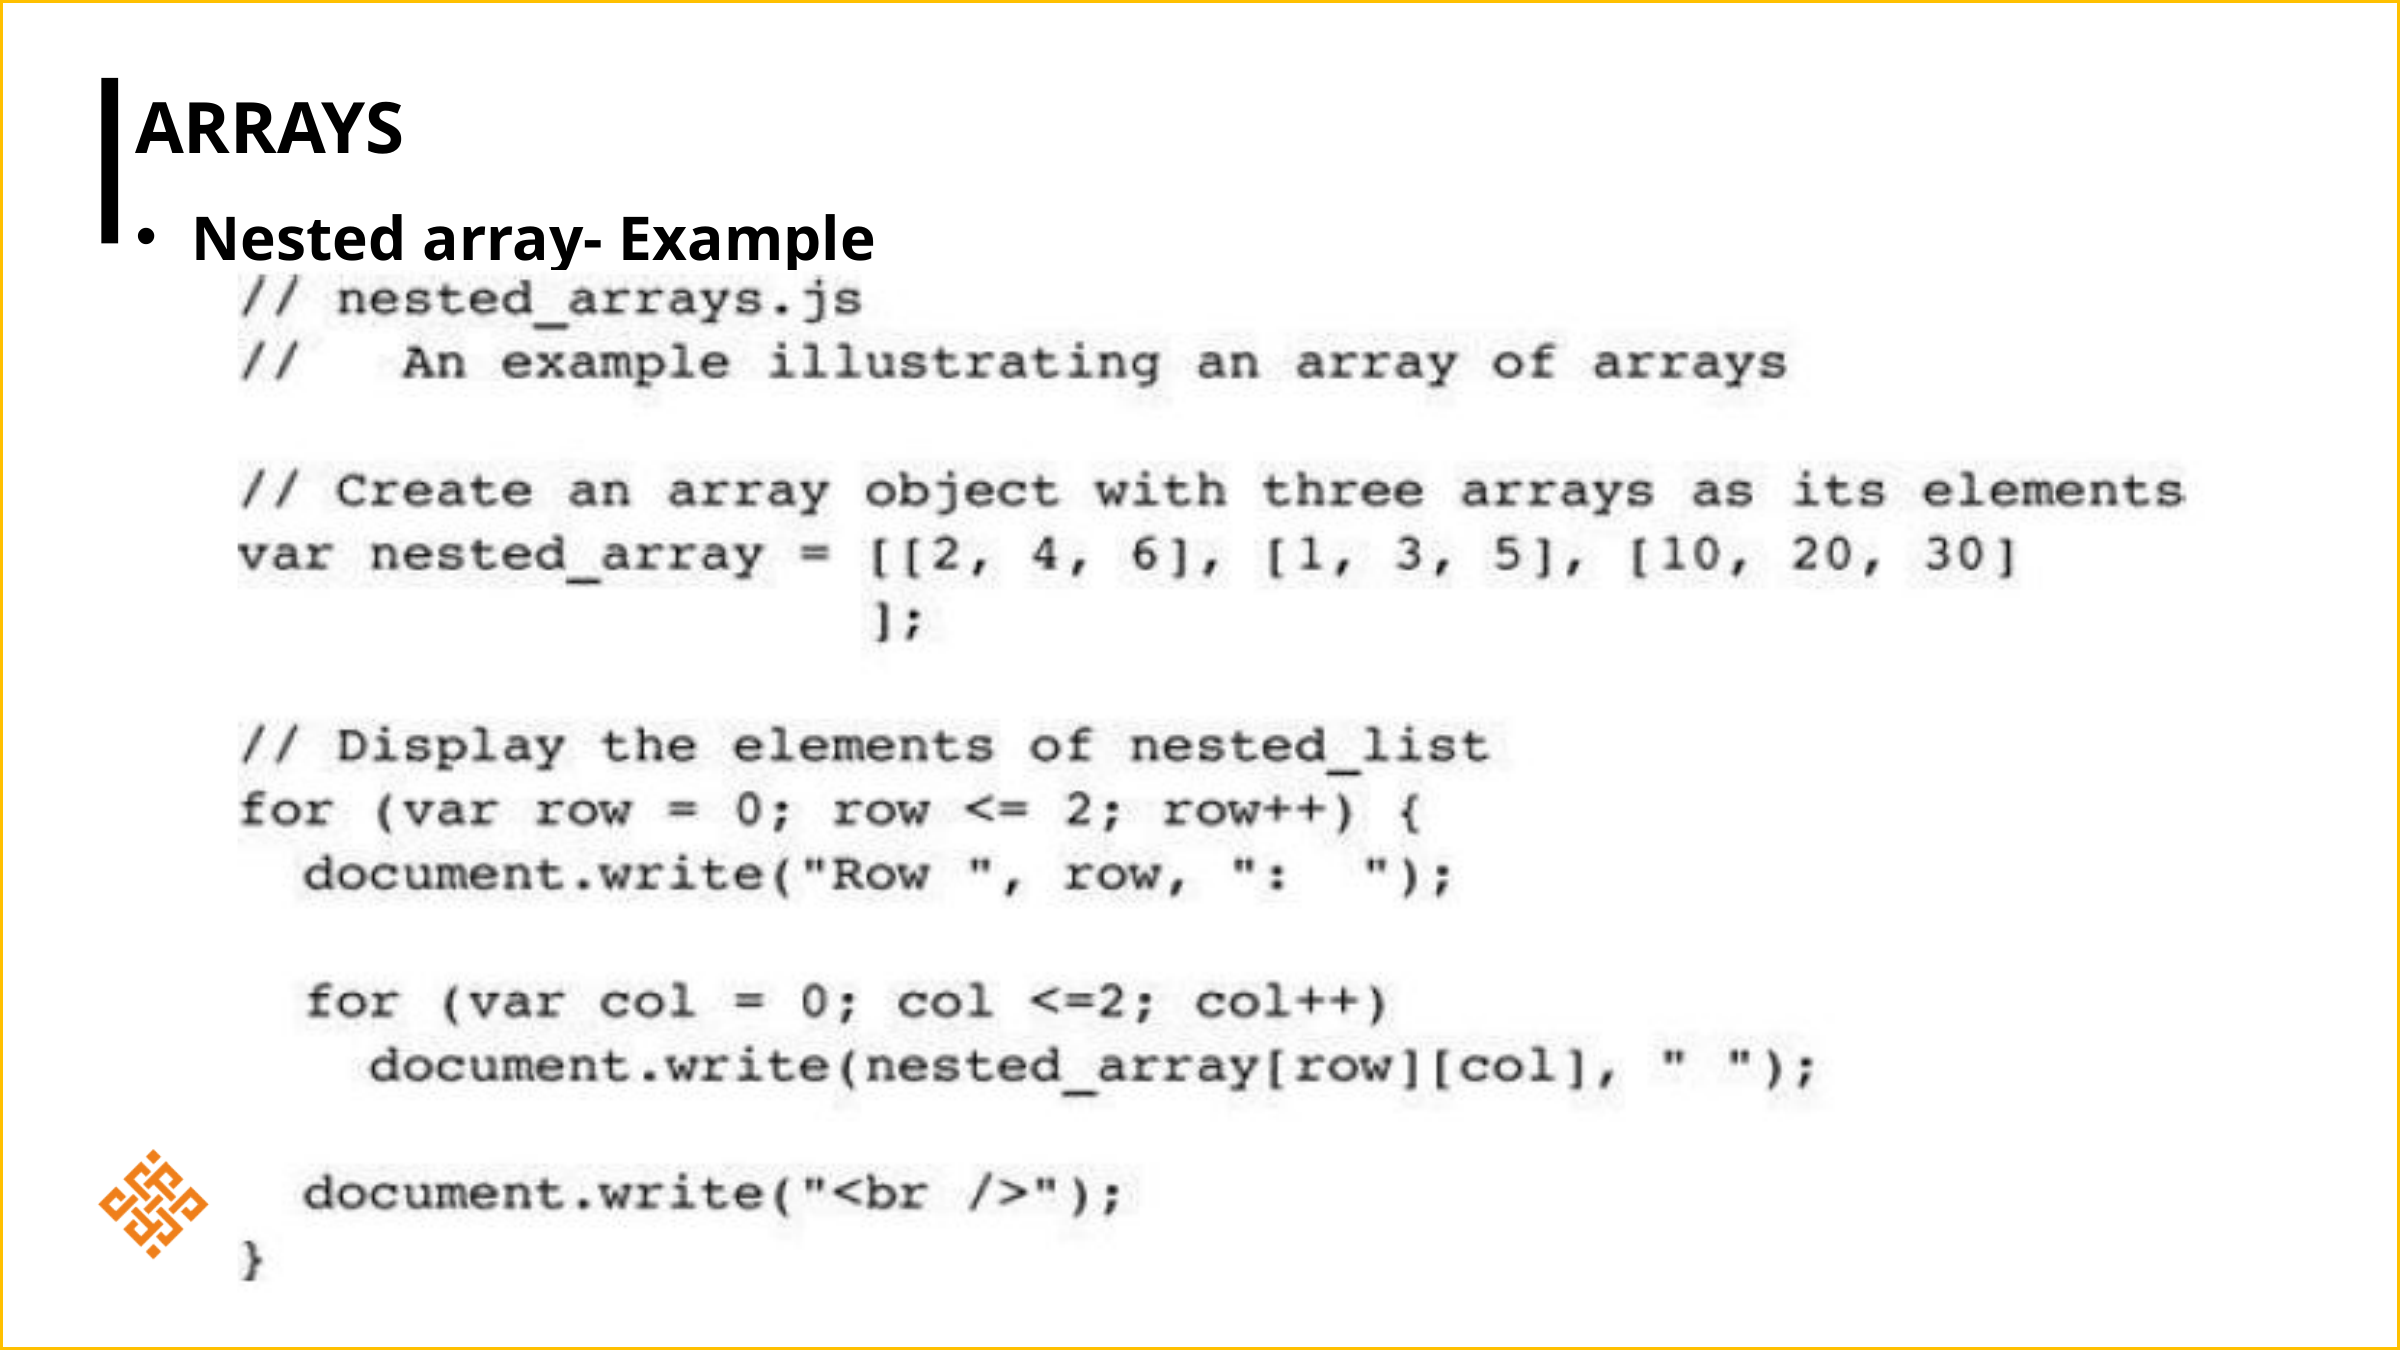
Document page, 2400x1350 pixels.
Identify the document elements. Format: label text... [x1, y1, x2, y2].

title arrays [117, 73, 1340, 161]
picture [75, 1058, 235, 1350]
list Nested array- Example [117, 190, 1617, 1121]
picture [237, 270, 2213, 1301]
